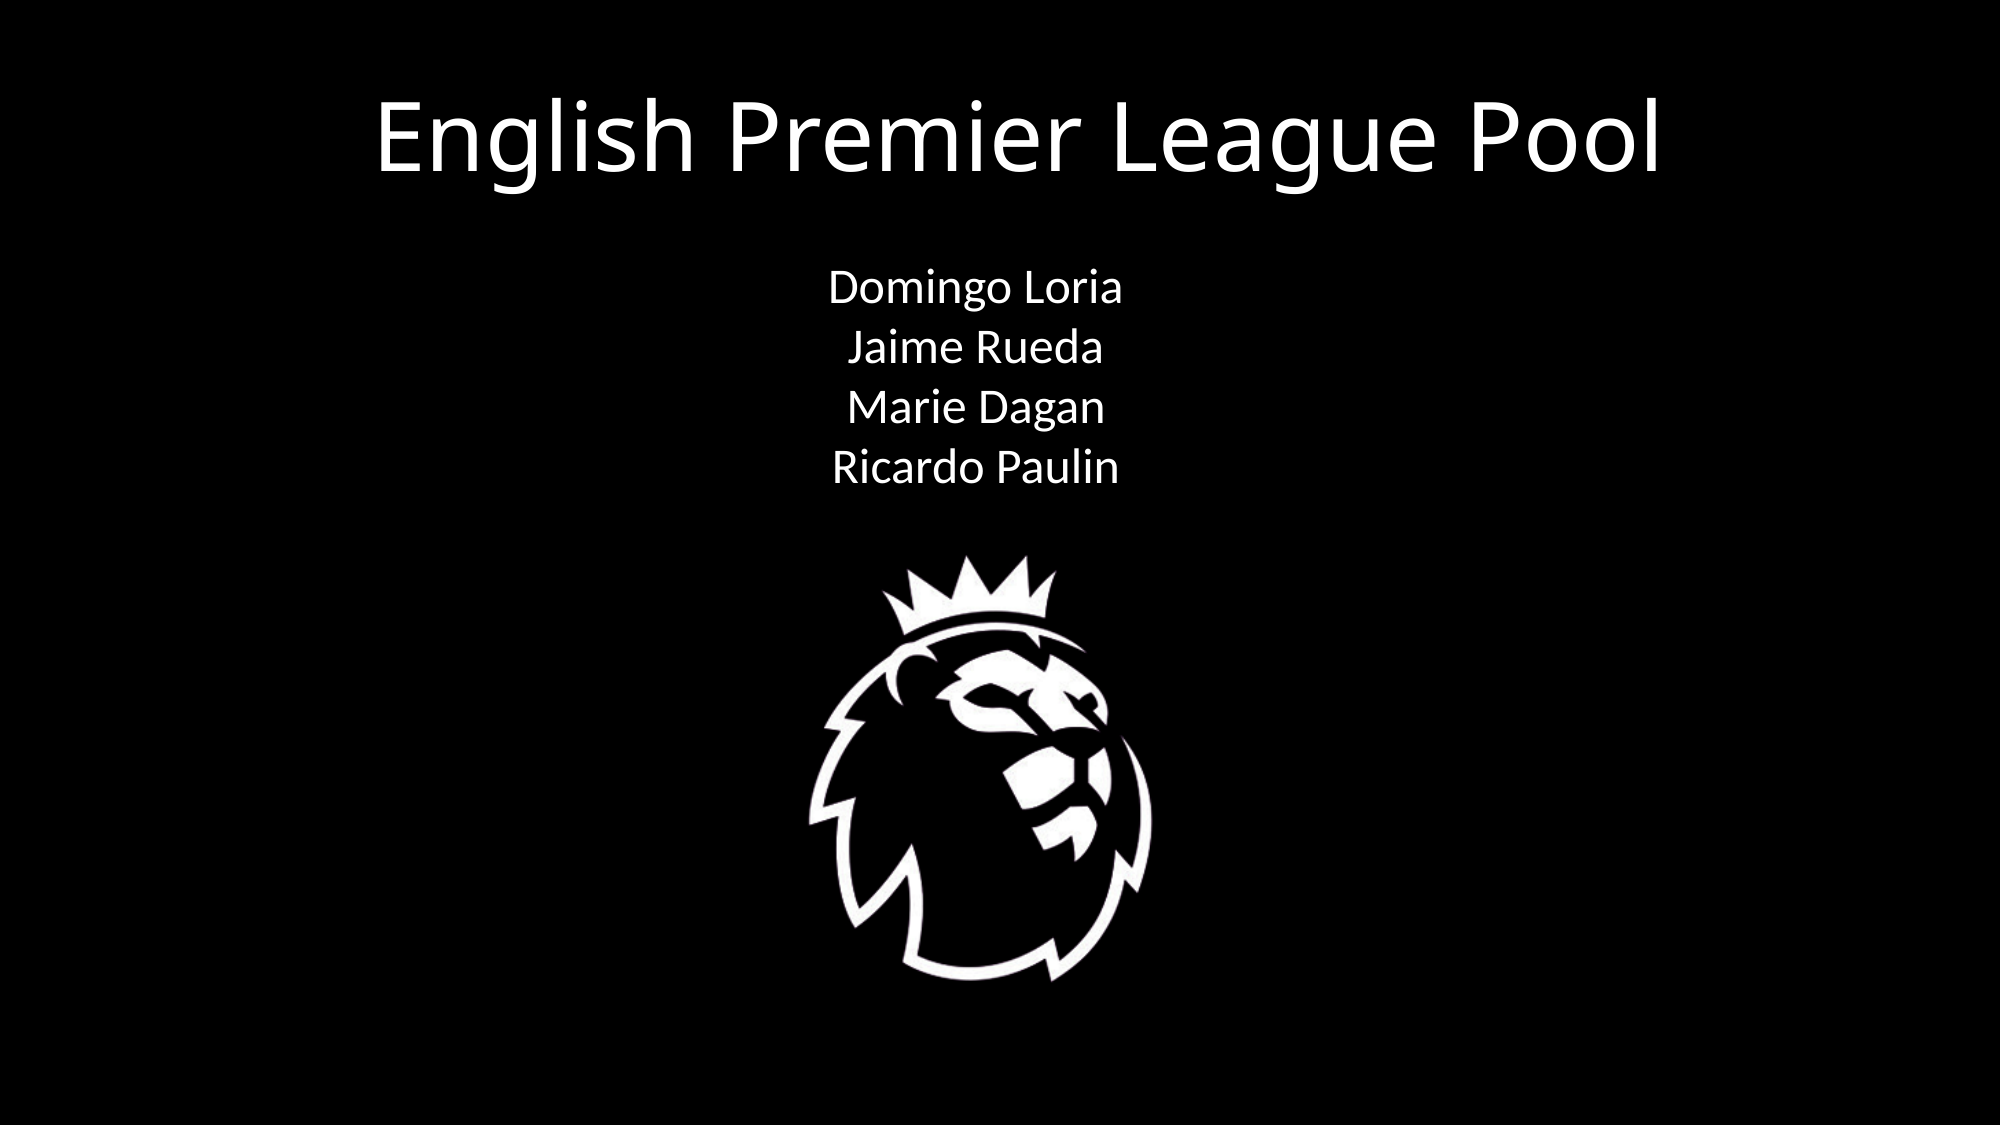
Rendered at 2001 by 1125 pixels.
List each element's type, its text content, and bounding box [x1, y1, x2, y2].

picture [643, 439, 1330, 1125]
text_box Domingo Loria Jaime Rueda Marie Dagan Ricardo Paulin [622, 246, 1330, 502]
title English Premier League Pool [268, 23, 1769, 200]
